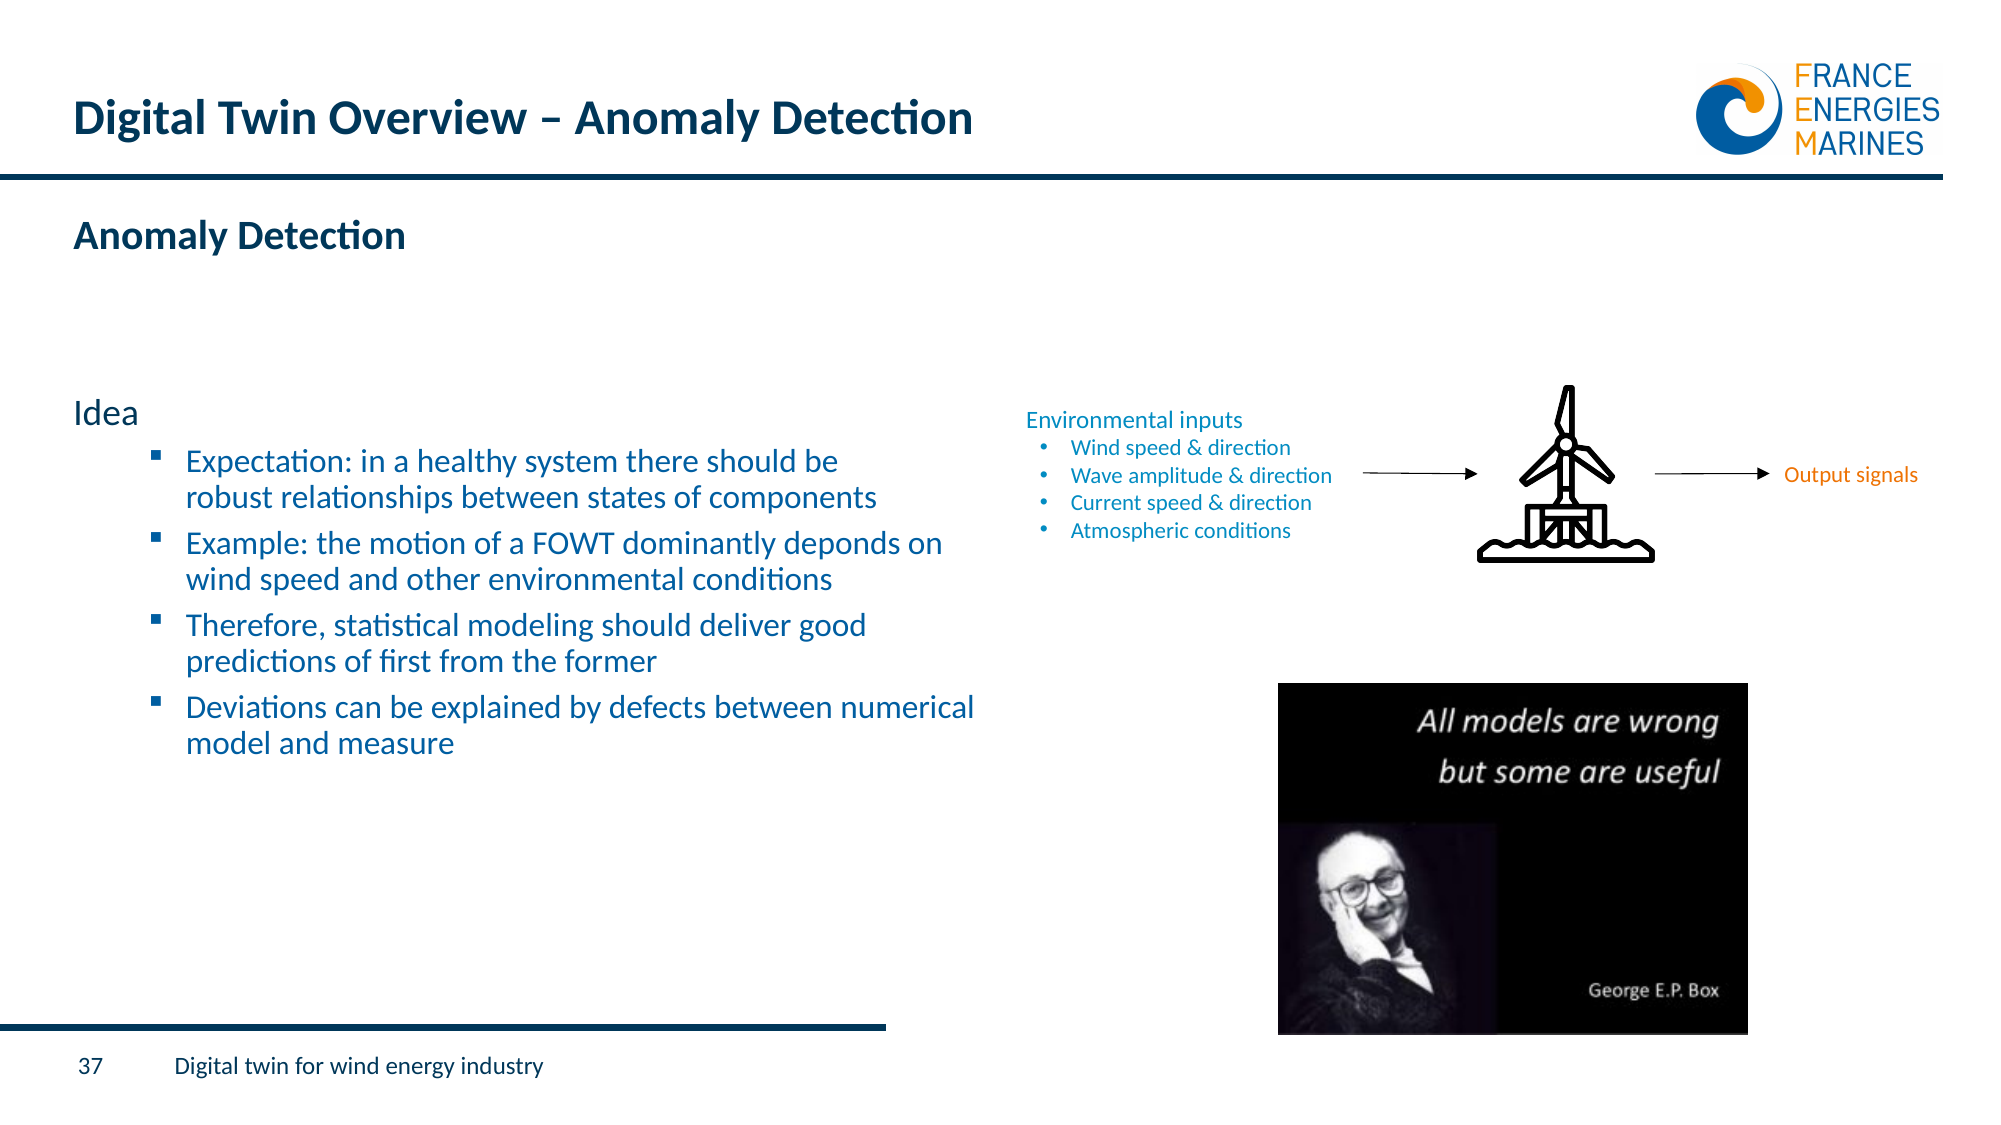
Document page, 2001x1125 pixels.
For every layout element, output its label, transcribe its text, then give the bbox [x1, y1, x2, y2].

slide_number 37 [63, 1042, 142, 1103]
text_box Environmental inputs Wind speed & direction Wave amplitude & direction Current speed & direction Atmospheric conditions [1008, 385, 1363, 561]
list Anomaly Detection Idea Expectation: in a healthy system there should be robust relationships between states of components Example: the motion of a FOWT dominantly deponds on wind speed and other environmental conditions Therefore, statistical modeling should deliver good predictions of first from the former Deviations can be explained by defects between numerical model and measure [58, 206, 1943, 1014]
title Digital Twin Overview – Anomaly Detection [58, 60, 1649, 177]
picture [1477, 385, 1655, 563]
picture [1278, 683, 1748, 1035]
footer Digital twin for wind energy industry [159, 1042, 878, 1103]
picture [1696, 63, 1943, 155]
text_box Output signals [1769, 452, 1947, 495]
